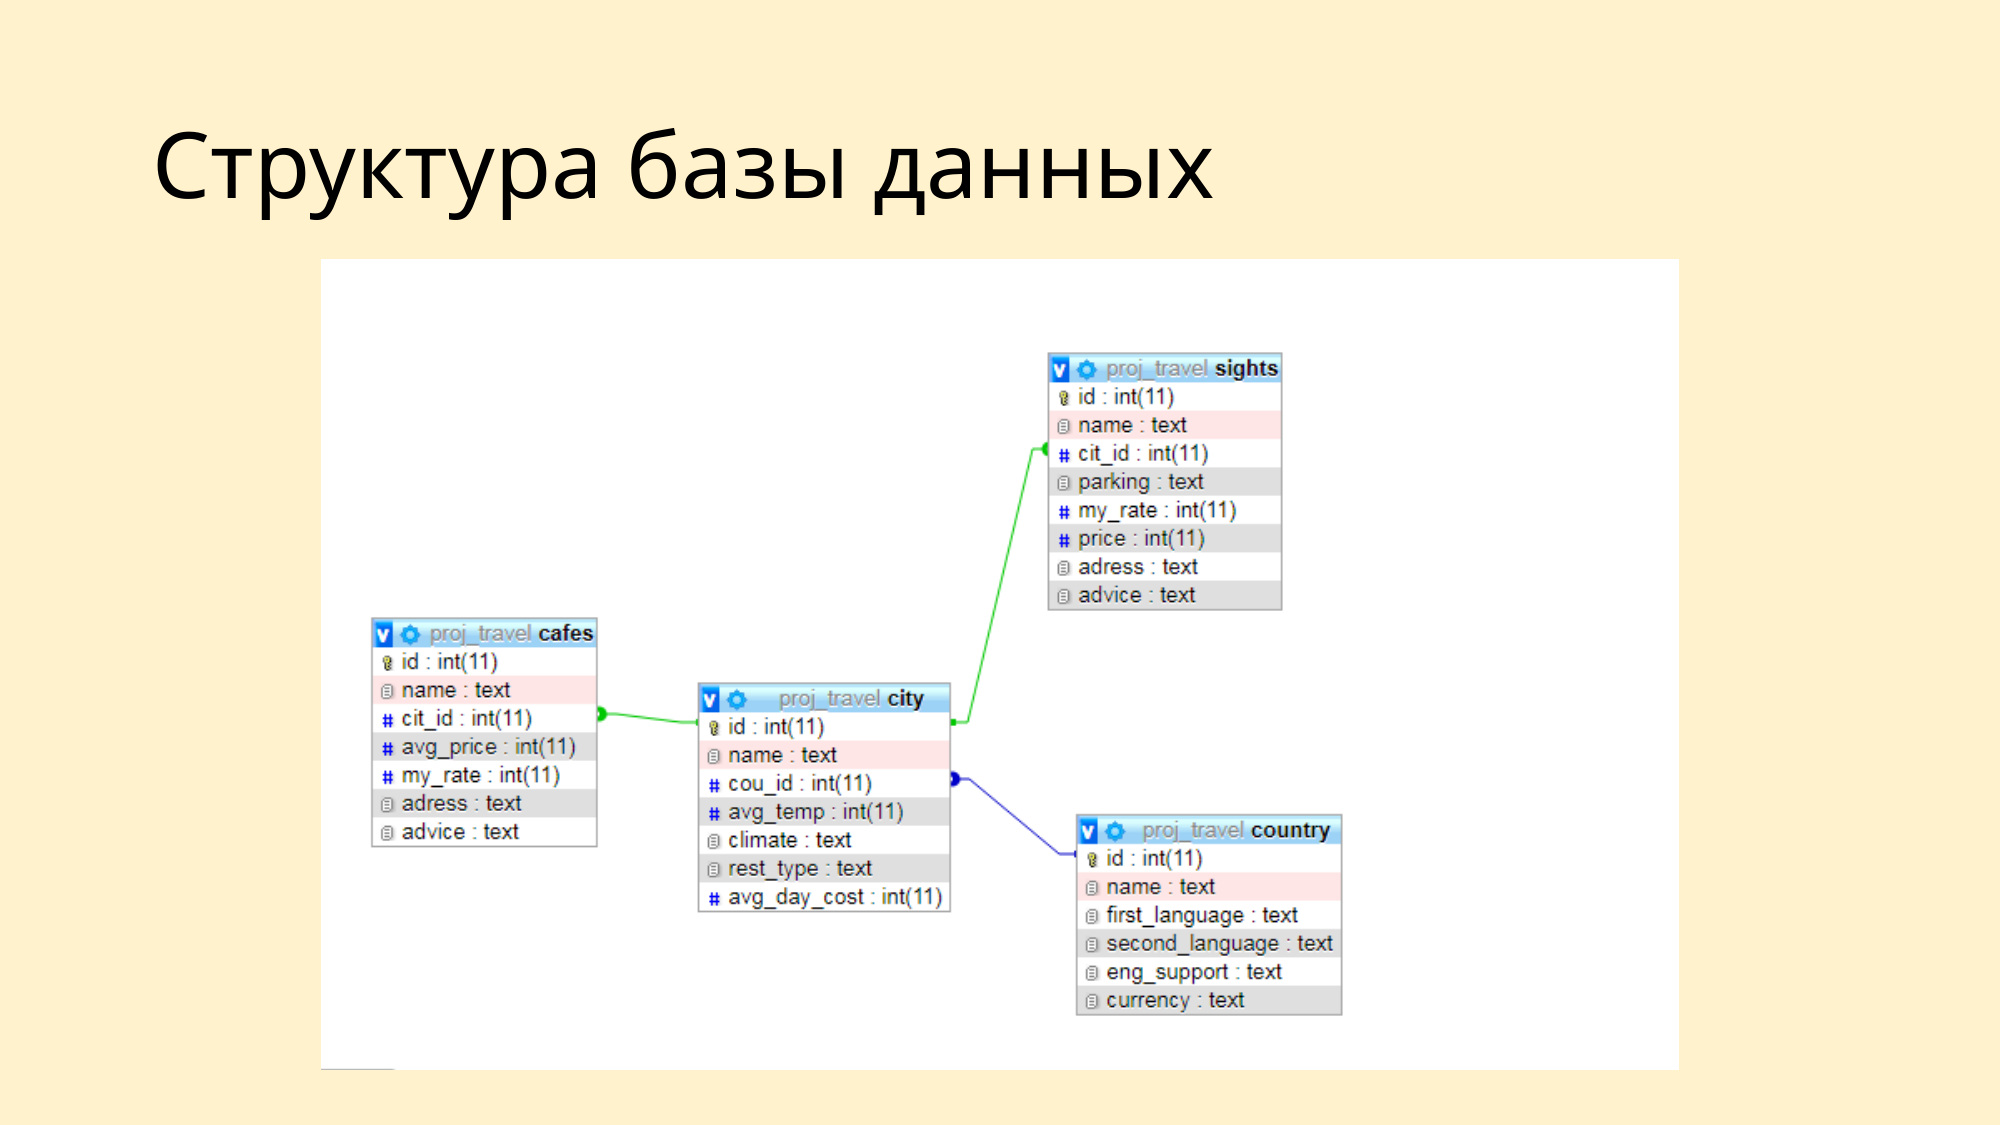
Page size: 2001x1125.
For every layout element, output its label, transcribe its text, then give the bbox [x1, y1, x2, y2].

title Структура базы данных [137, 59, 1863, 278]
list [320, 259, 1679, 1069]
